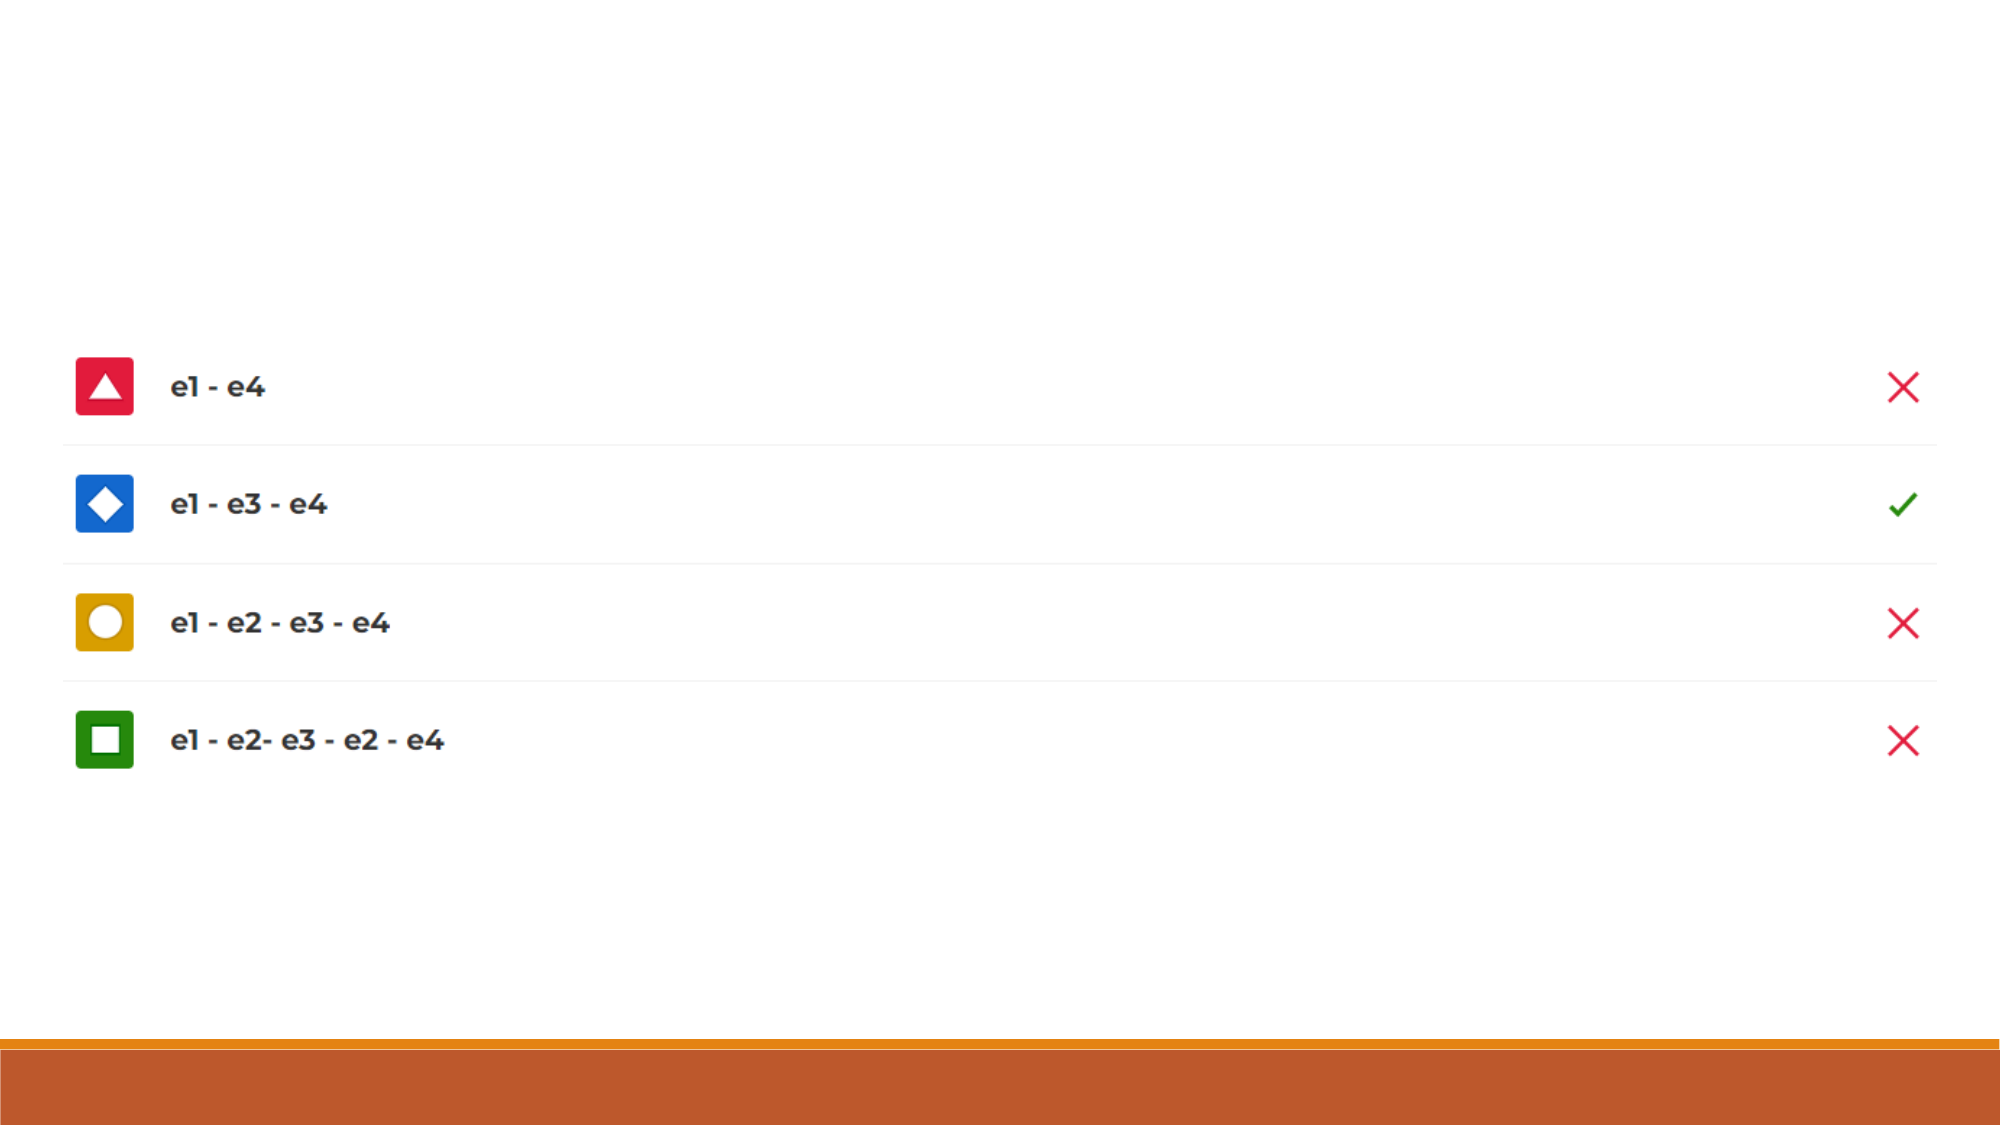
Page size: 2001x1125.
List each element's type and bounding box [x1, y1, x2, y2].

picture [62, 345, 1938, 780]
